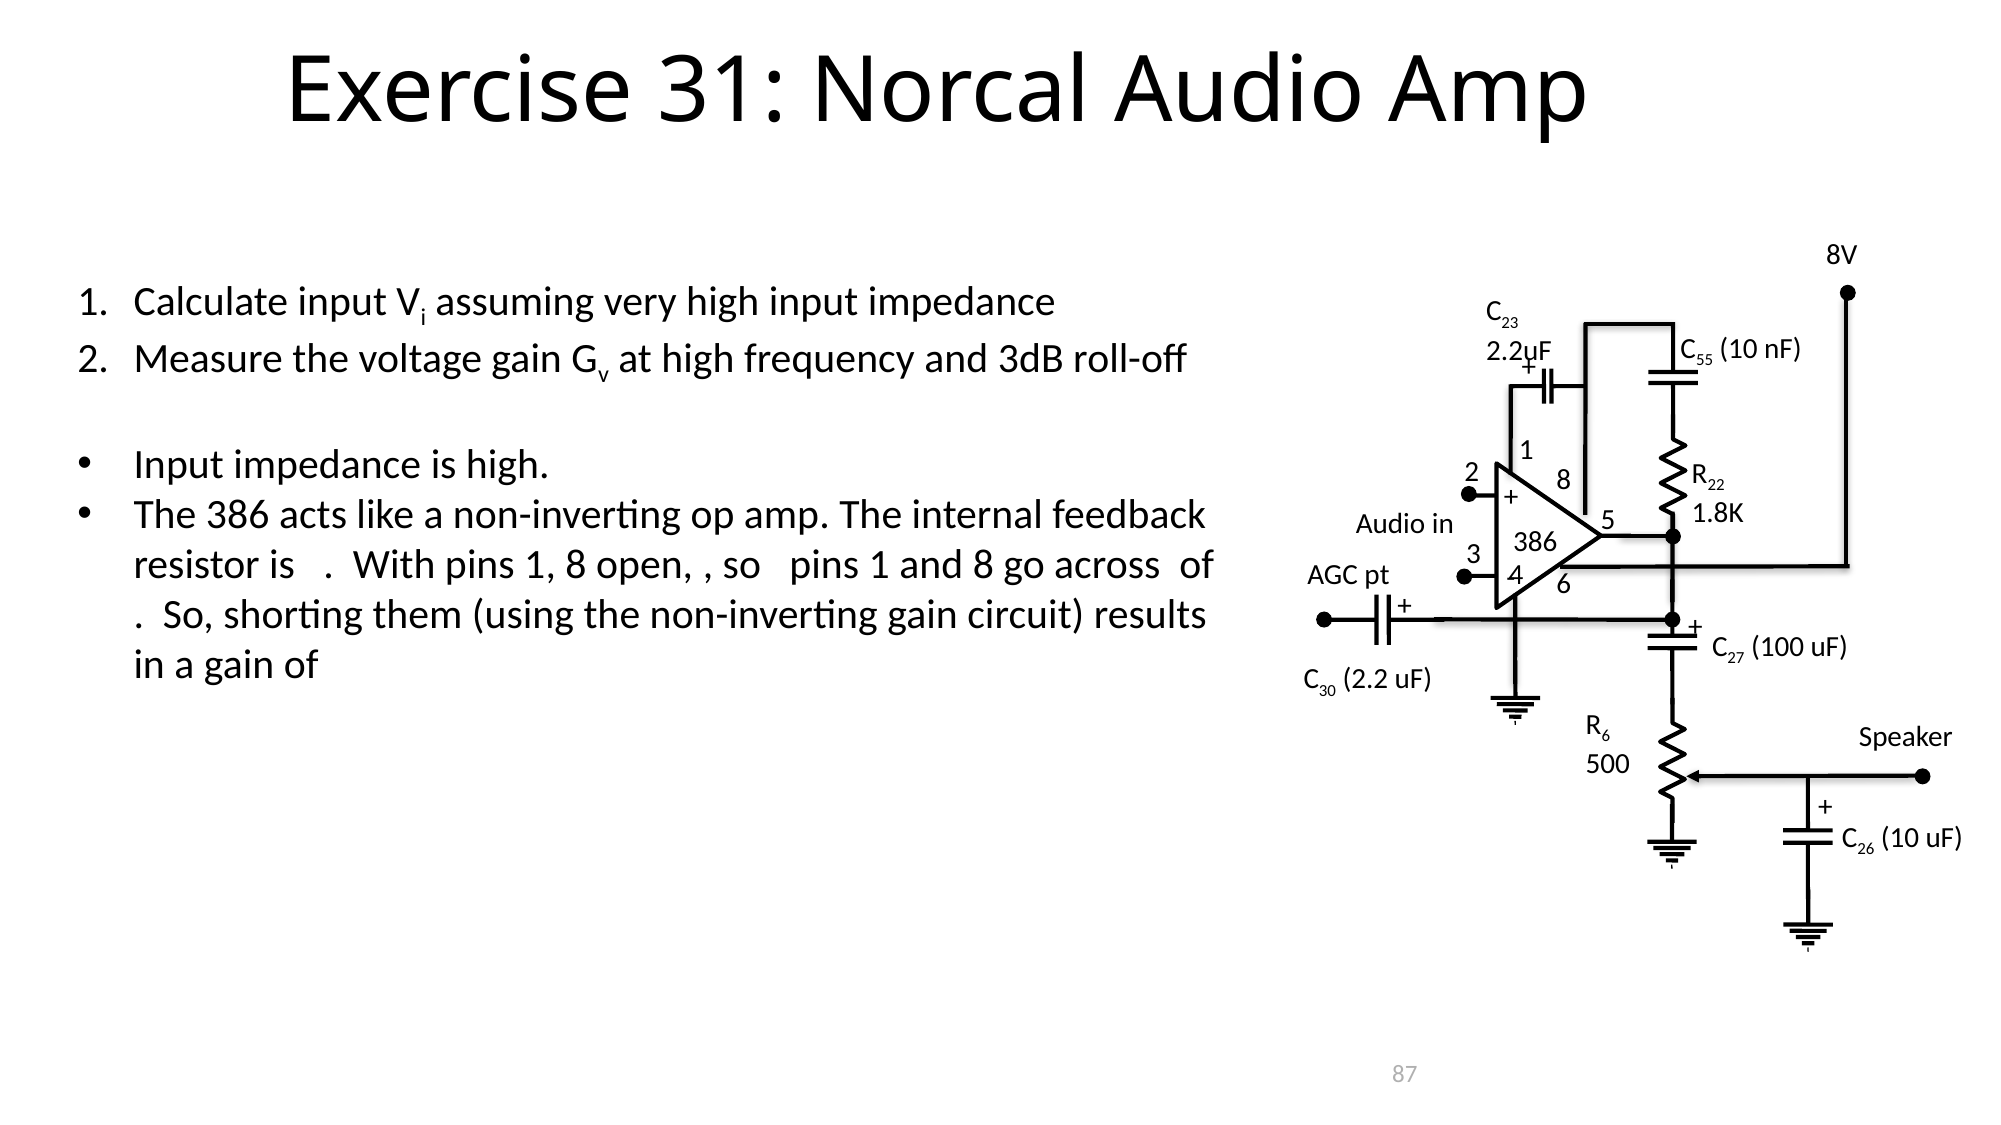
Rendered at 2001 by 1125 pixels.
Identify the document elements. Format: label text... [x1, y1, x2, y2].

slide_number 87 [1074, 738, 1425, 1125]
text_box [1295, 227, 2000, 950]
text_box Exercise 31: Norcal Audio Amp [0, 29, 1919, 140]
